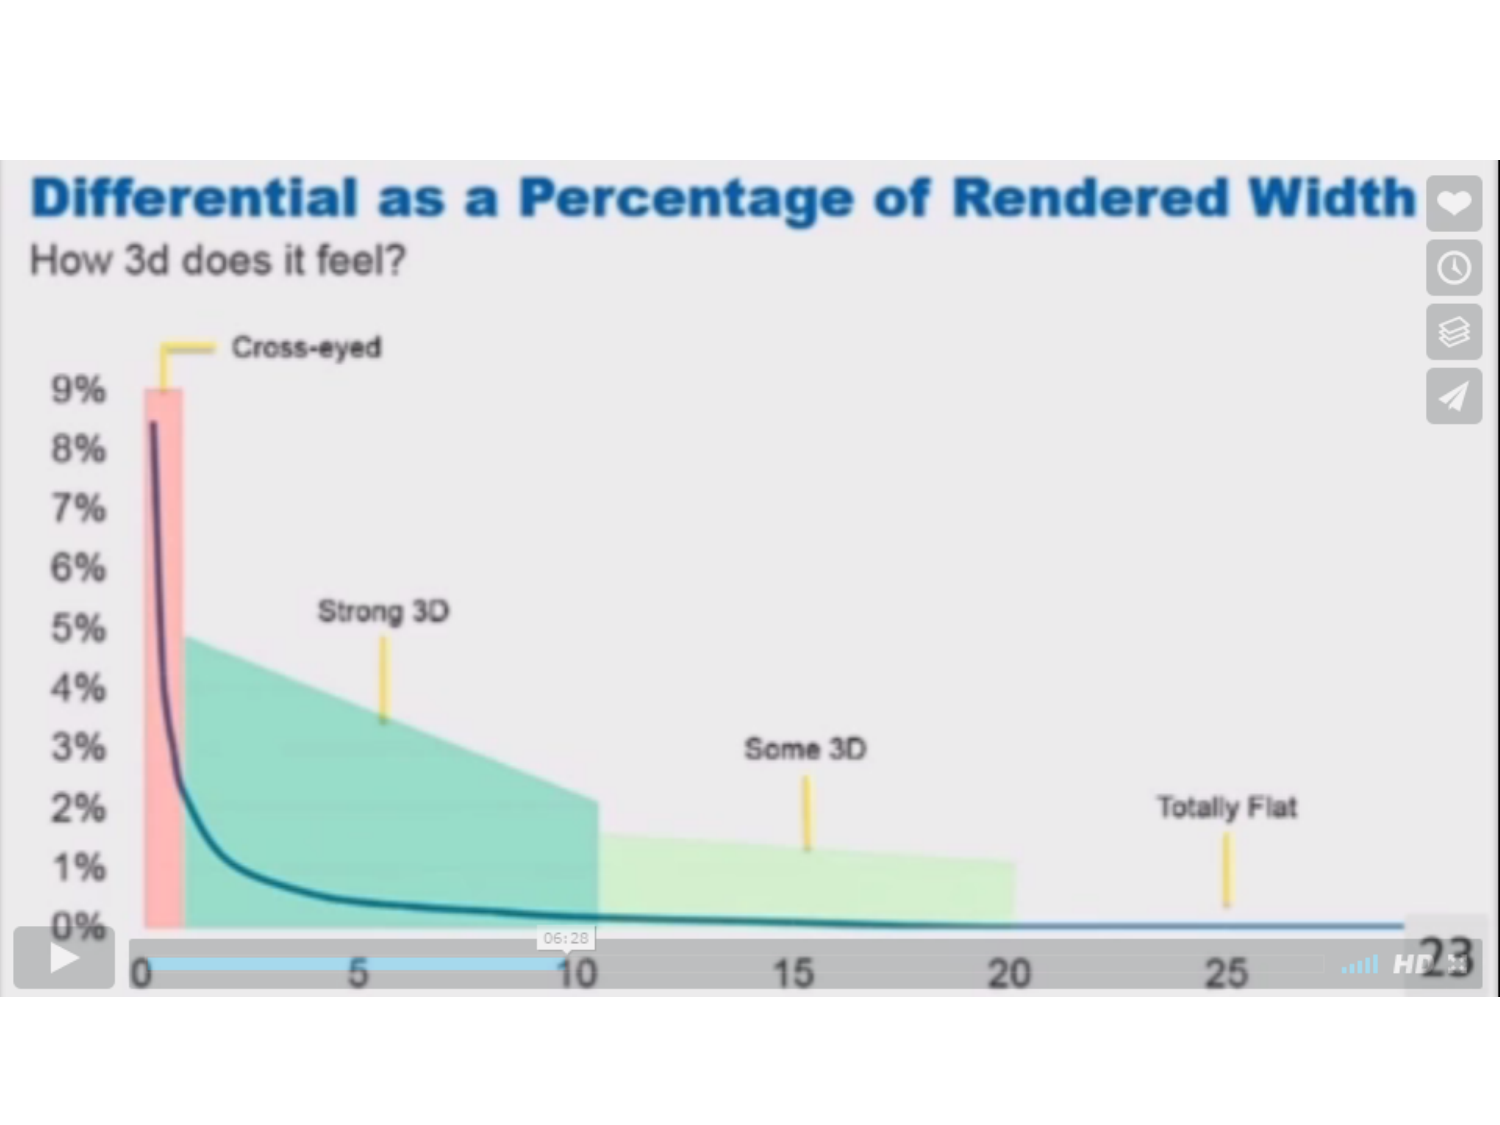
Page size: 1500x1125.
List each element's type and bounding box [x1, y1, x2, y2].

picture [0, 160, 1500, 997]
